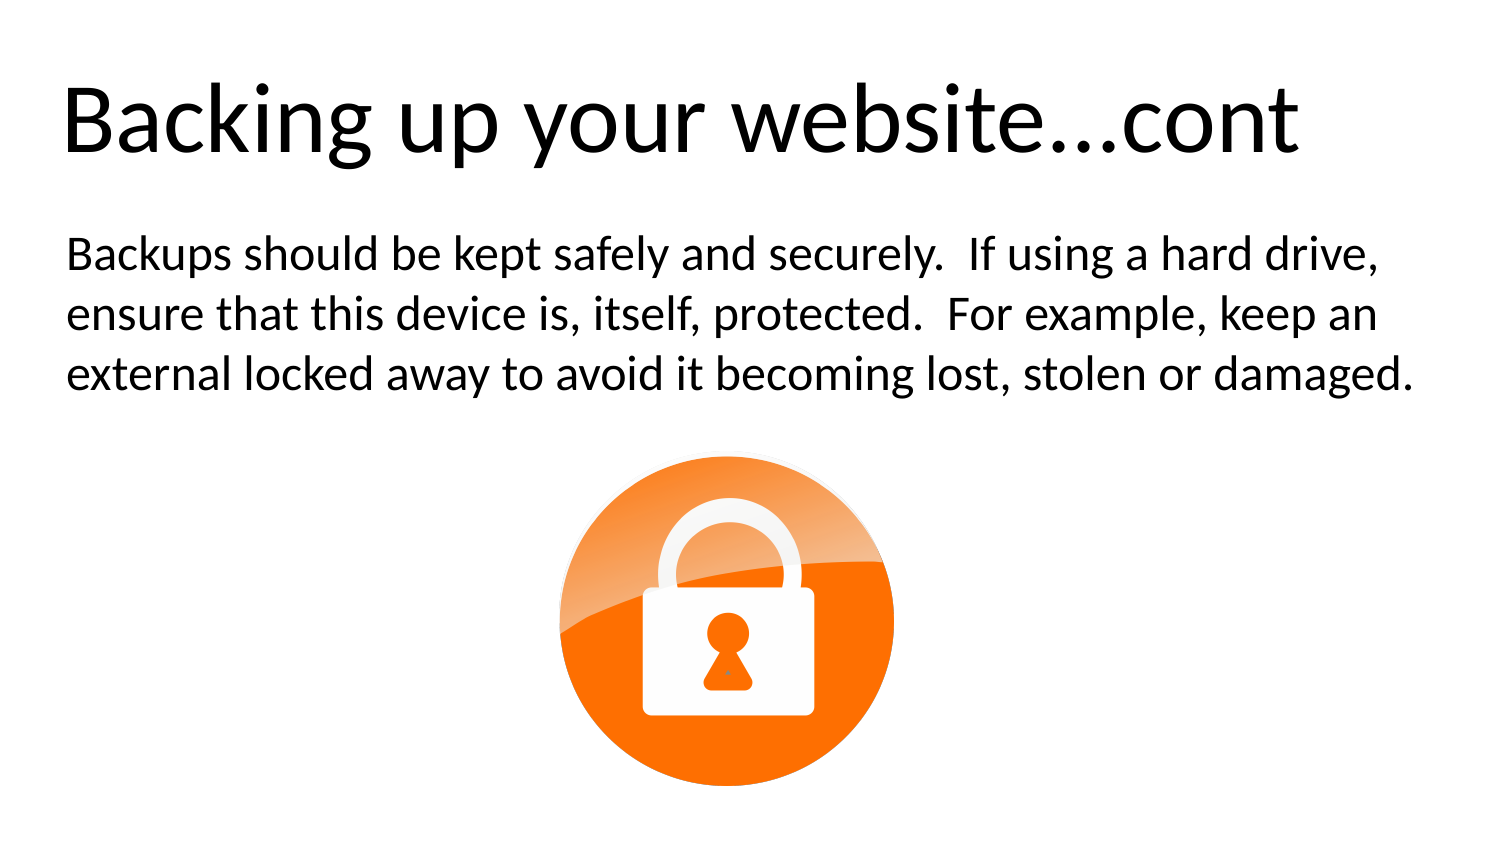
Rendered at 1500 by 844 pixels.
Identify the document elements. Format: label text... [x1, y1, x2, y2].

picture [558, 450, 895, 786]
text_box Backing up your website...cont [46, 37, 1367, 163]
text_box Backups should be kept safely and securely. If using a hard drive, ensure that this device is, itself, protected. For example, keep an external locked away to avoid it becoming lost, stolen or damaged. [51, 205, 1449, 522]
